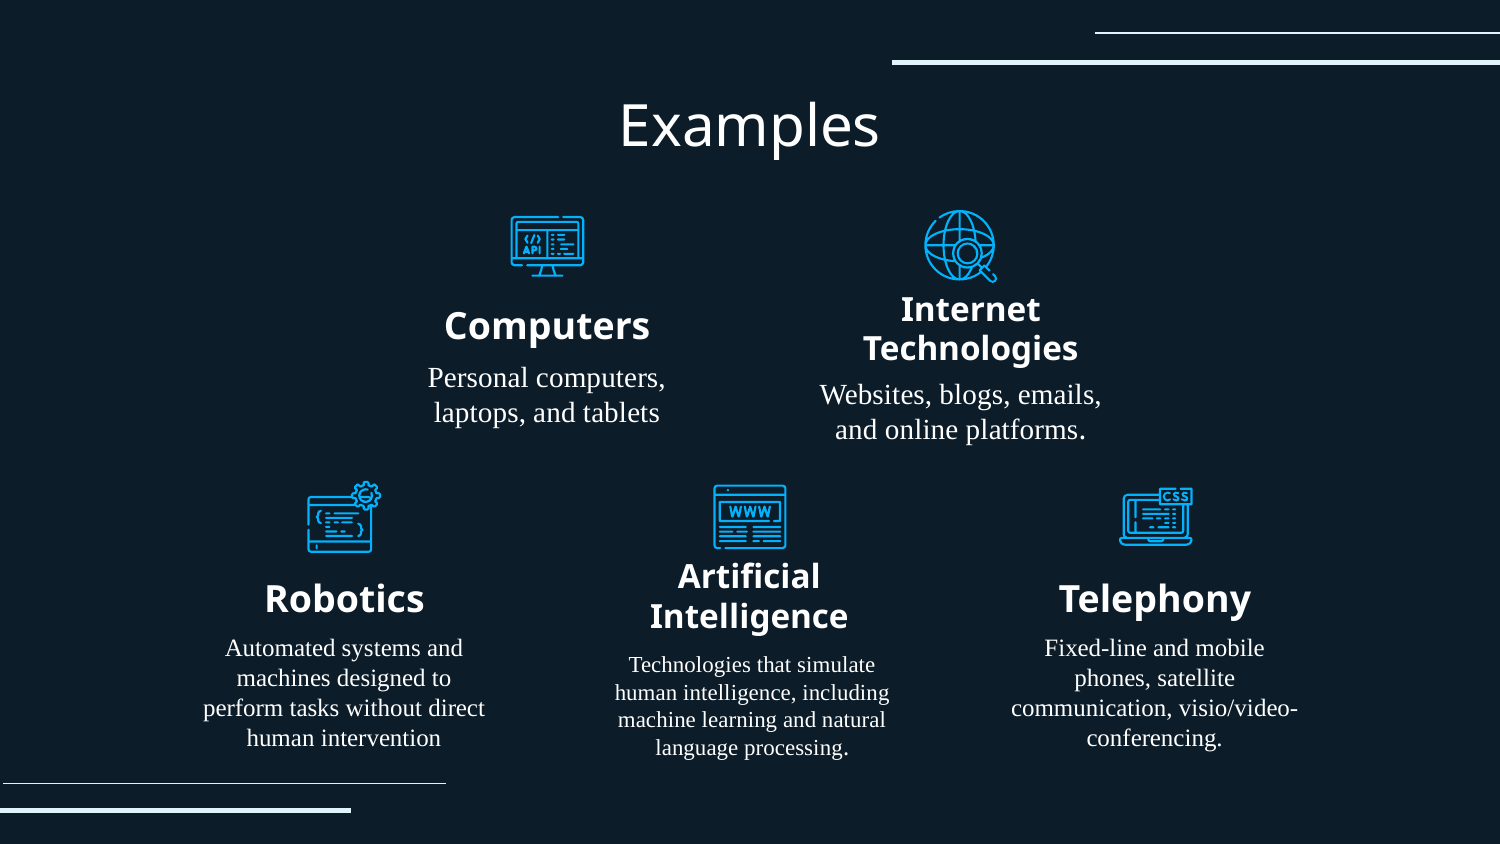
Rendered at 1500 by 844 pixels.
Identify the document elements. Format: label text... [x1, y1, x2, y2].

subtitle Computers [385, 300, 710, 363]
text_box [713, 484, 787, 550]
subtitle Automated systems and machines designed to perform tasks without direct human intervention [182, 636, 507, 696]
subtitle Internet Technologies [808, 320, 1134, 383]
subtitle Technologies that simulate human intelligence, including machine learning and natural language processing. [590, 651, 915, 715]
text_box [510, 215, 585, 277]
subtitle Telephony [992, 573, 1318, 636]
title Examples [118, 72, 1382, 167]
subtitle Fixed-line and mobile phones, satellite communication, visio/video-conferencing. [992, 636, 1317, 696]
subtitle Robotics [182, 573, 507, 636]
subtitle Artificial Intelligence [565, 588, 934, 651]
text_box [924, 209, 998, 284]
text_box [1118, 487, 1193, 547]
subtitle Personal computers, laptops, and tablets [384, 343, 709, 424]
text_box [307, 480, 382, 554]
subtitle Websites, blogs, emails, and online platforms. [798, 360, 1123, 440]
